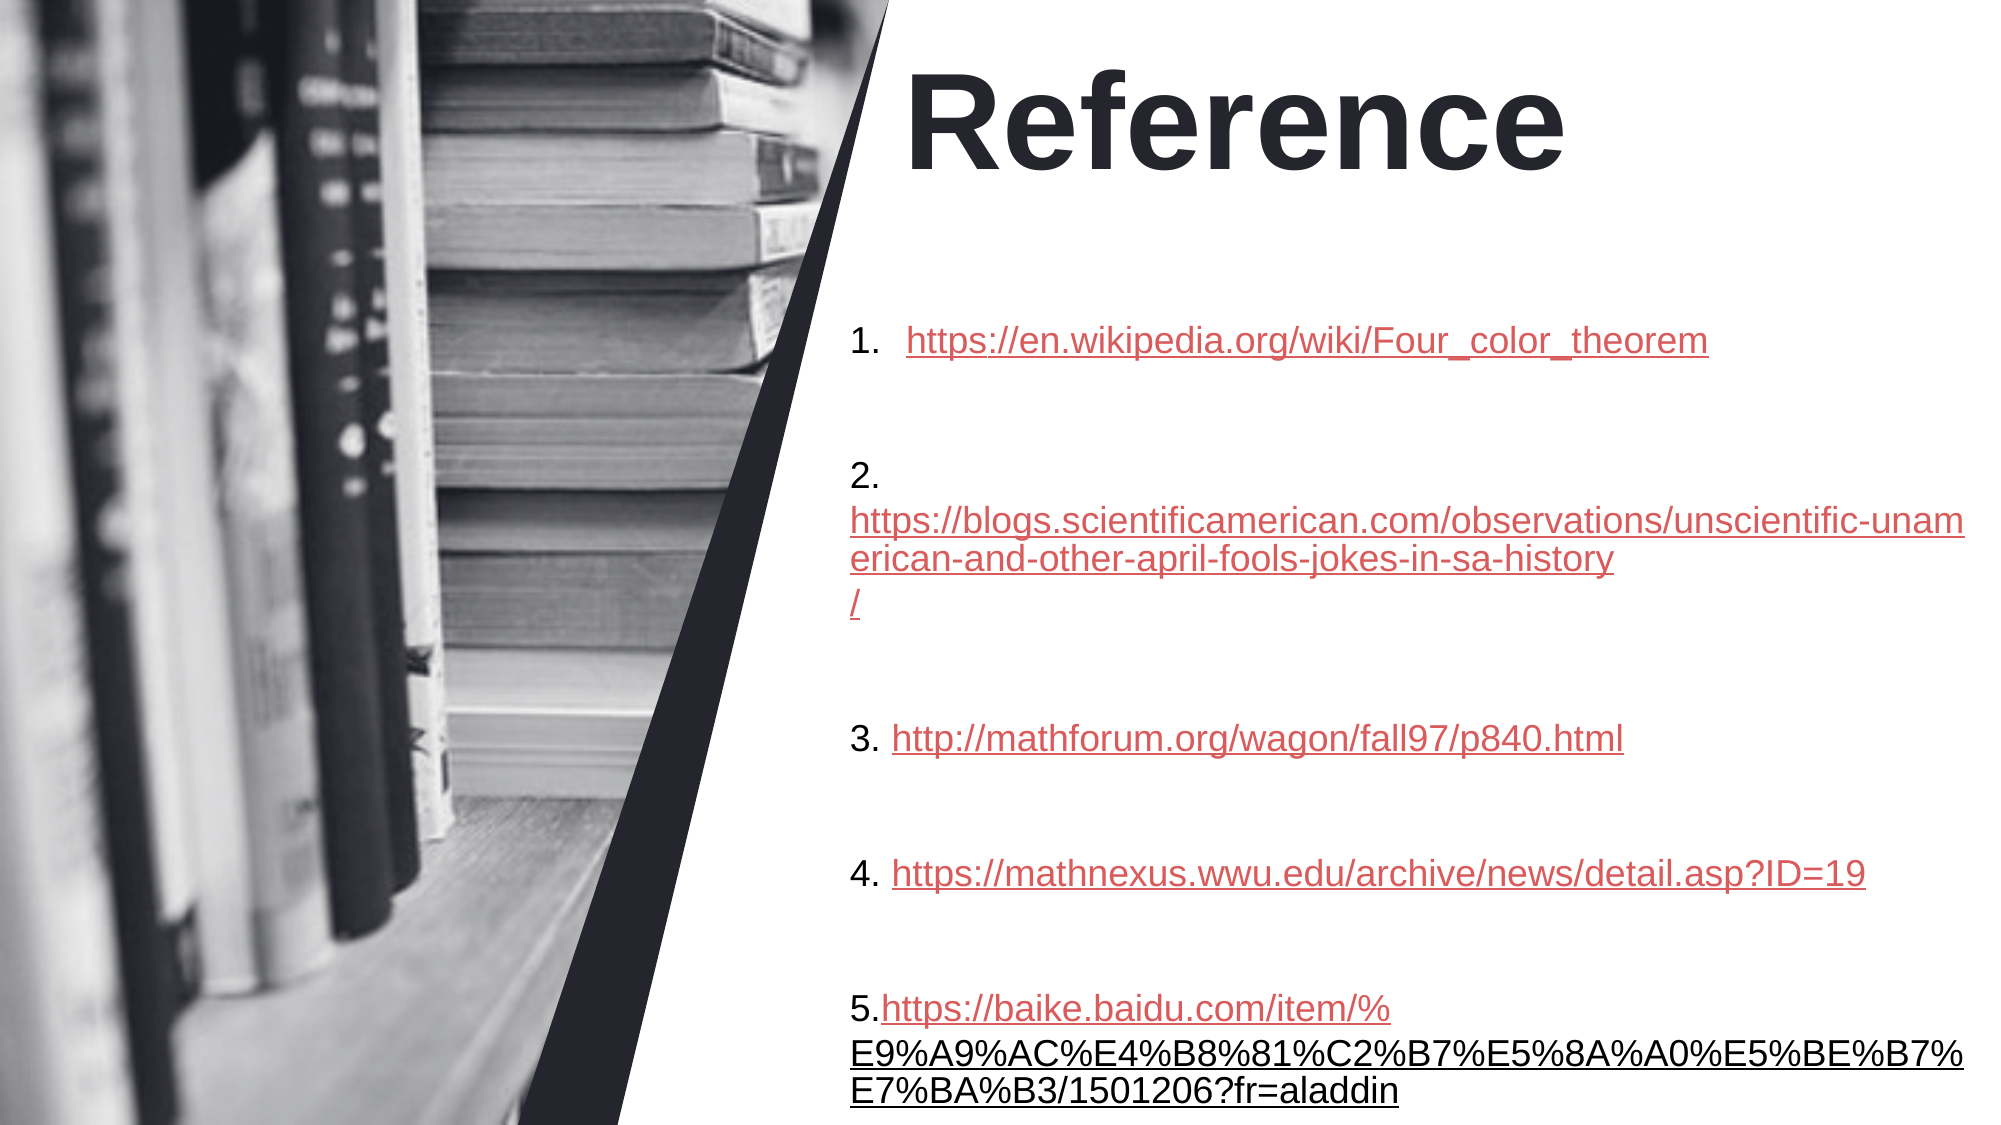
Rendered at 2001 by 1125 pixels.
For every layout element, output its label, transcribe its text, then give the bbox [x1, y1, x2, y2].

text_box https://en.wikipedia.org/wiki/Four_color_theorem 2. https://blogs.scientificamerican.com/observations/unscientific-unamerican-and-other-april-fools-jokes-in-sa-history/ 3. http://mathforum.org/wagon/fall97/p840.html 4. https://mathnexus.wwu.edu/archive/news/detail.asp?ID=19 5.https://baike.baidu.com/item/%E9%A9%AC%E4%B8%81%C2%B7%E5%8A%A0%E5%BE%B7%E7%BA%B3/1501206?fr=aladdin [889, 308, 2000, 1089]
text_box Reference [889, 24, 1975, 204]
picture [0, 0, 889, 1125]
